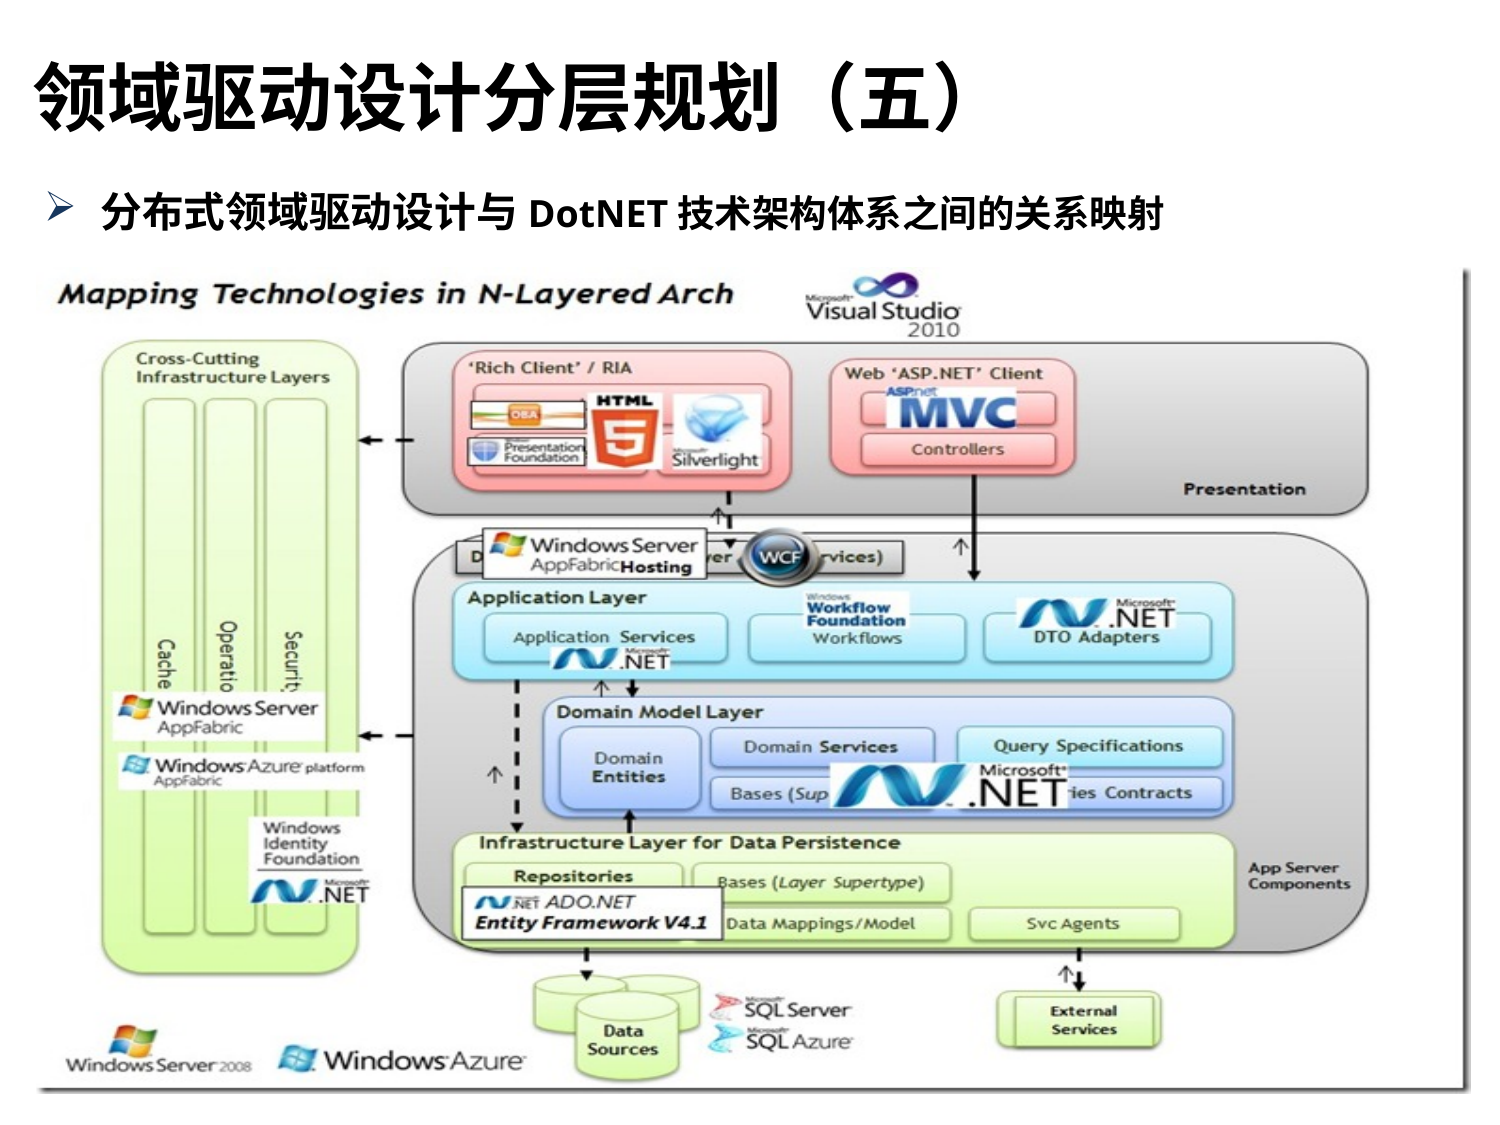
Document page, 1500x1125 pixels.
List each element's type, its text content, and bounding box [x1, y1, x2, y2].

picture [36, 266, 1471, 1095]
text_box 分布式领域驱动设计与DotNET技术架构体系之间的关系映射 [29, 172, 1459, 1106]
text_box 领域驱动设计分层规划（五） [17, 42, 1128, 149]
